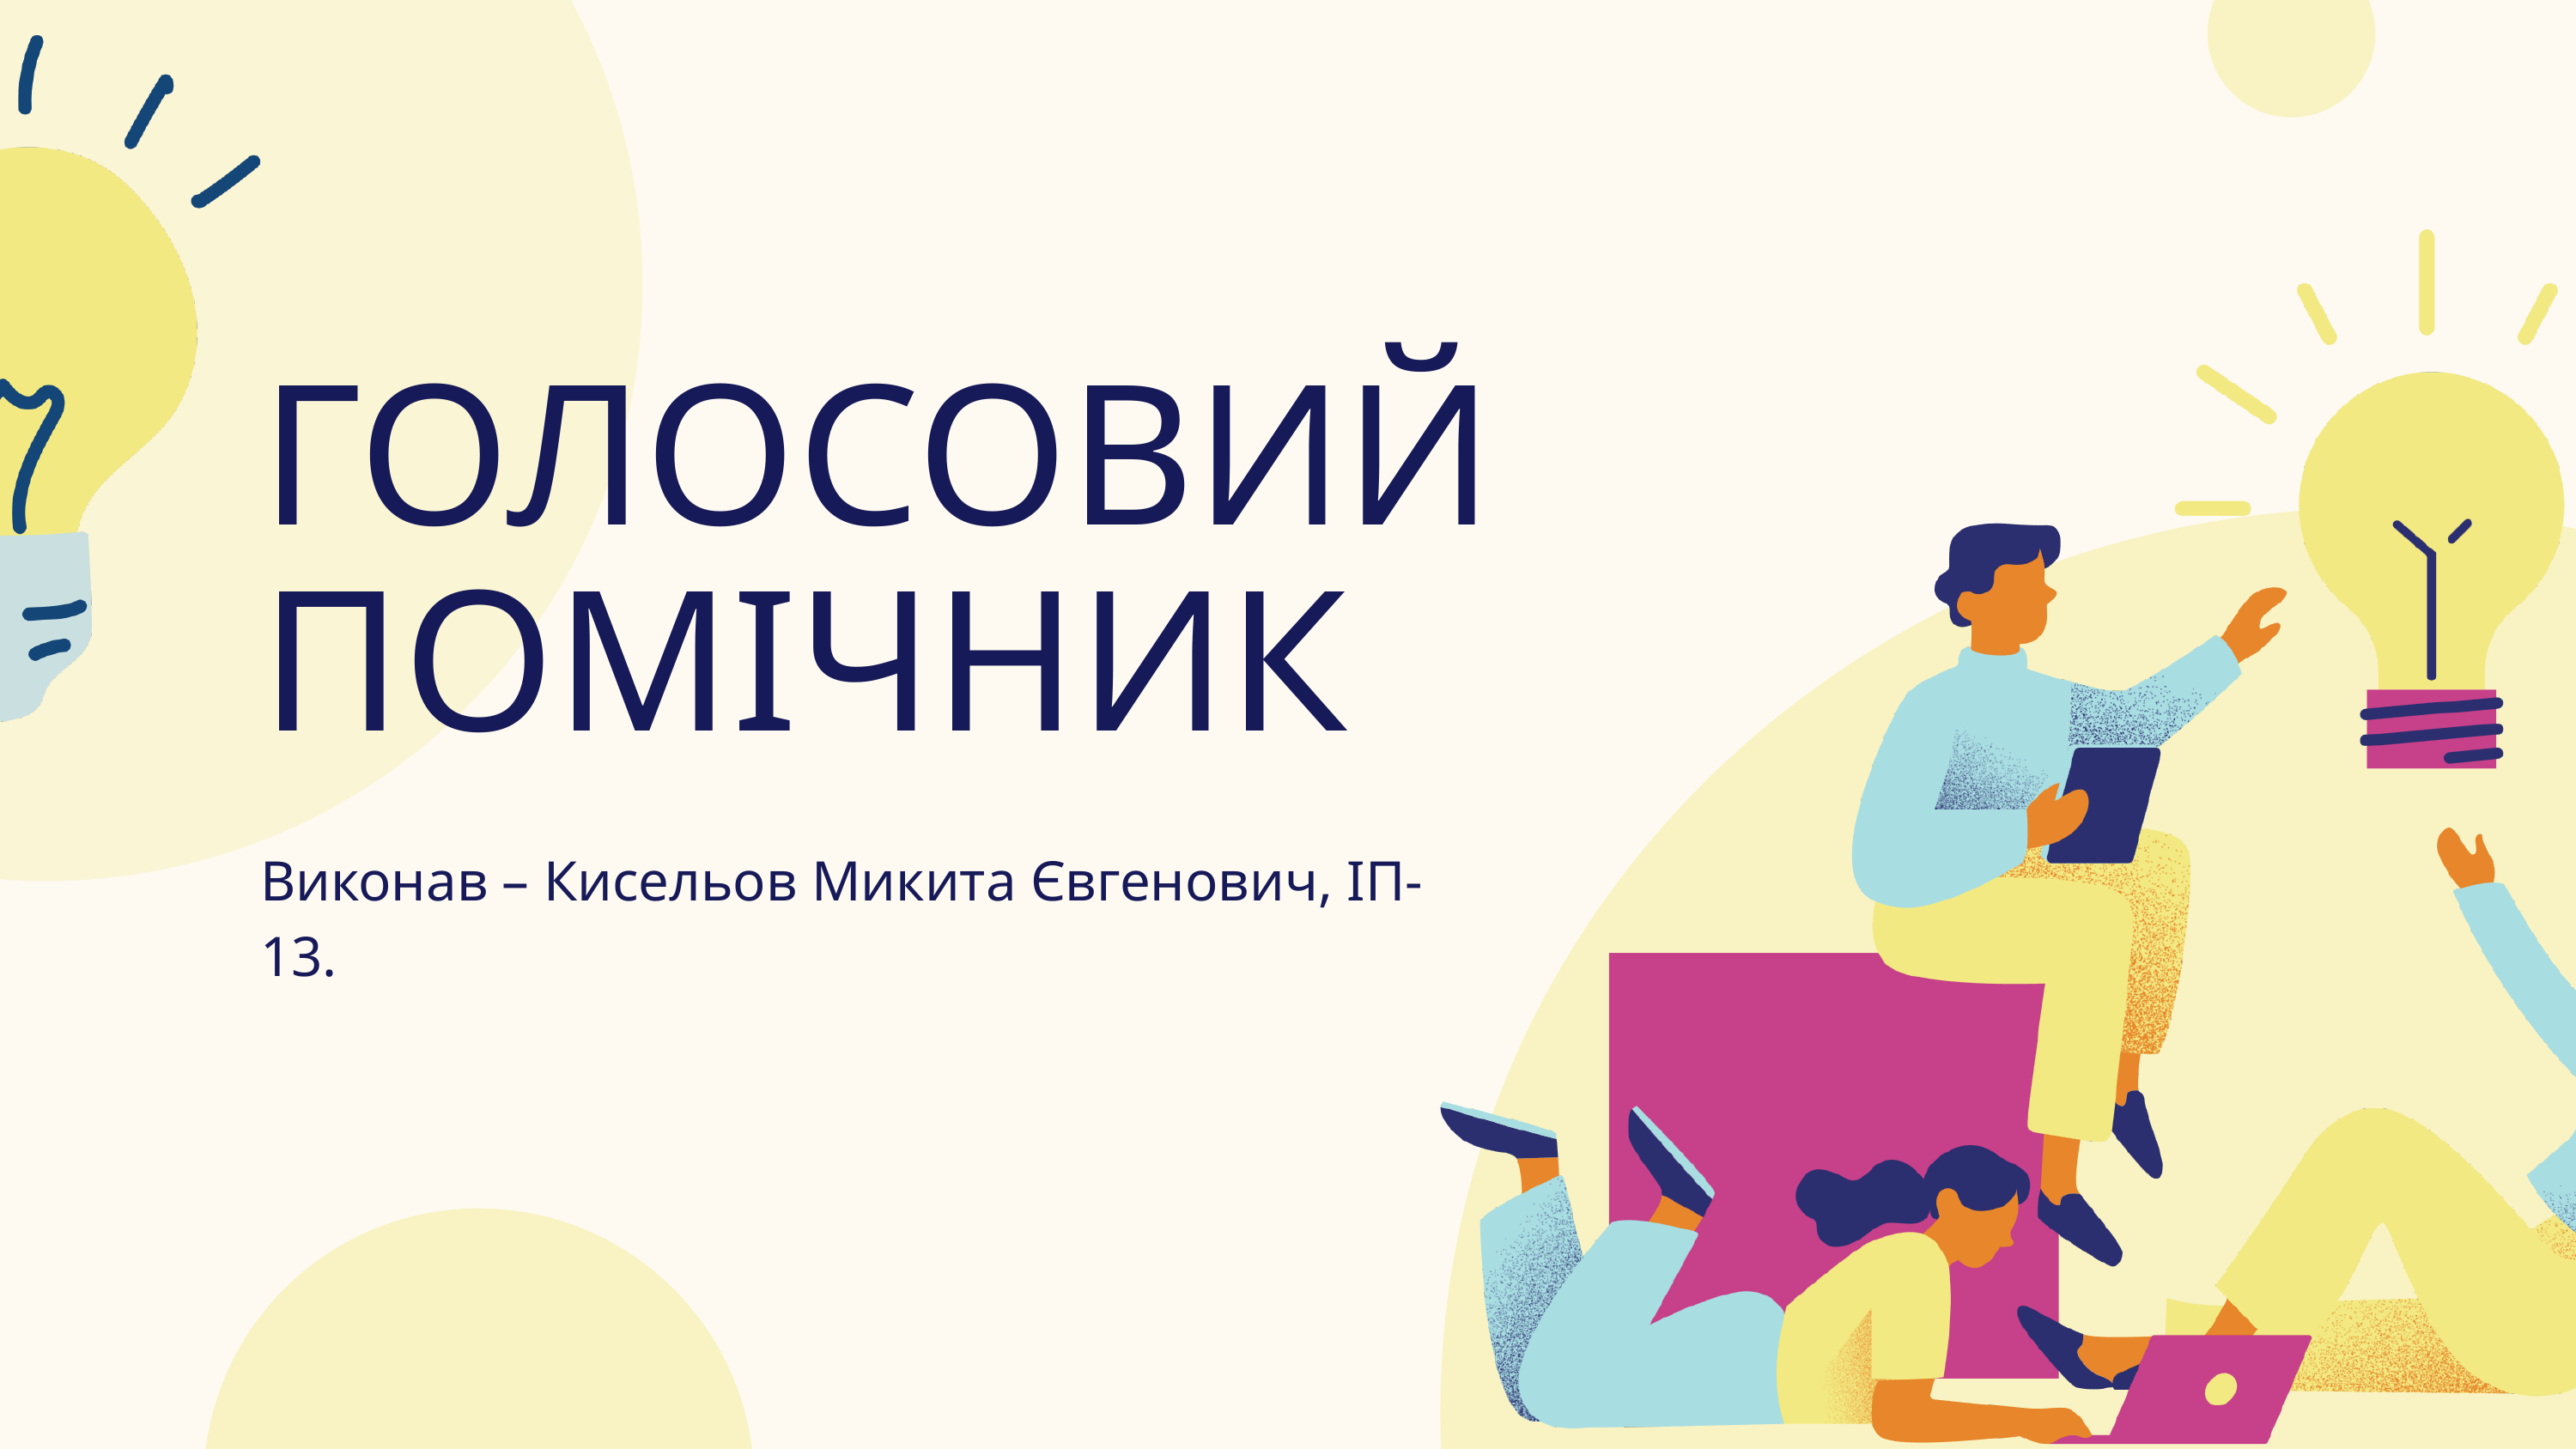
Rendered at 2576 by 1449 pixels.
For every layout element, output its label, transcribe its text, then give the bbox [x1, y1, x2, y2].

text_box ГОЛОСОВИЙ ПОМІЧНИК [646, 357, 1534, 771]
text_box Виконав – Кисельов Микита Євгенович, ІП-13. [260, 835, 1434, 988]
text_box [2207, 0, 2376, 118]
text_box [203, 1208, 755, 1449]
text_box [0, 0, 643, 882]
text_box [1440, 507, 2576, 1449]
text_box [1440, 229, 2576, 505]
